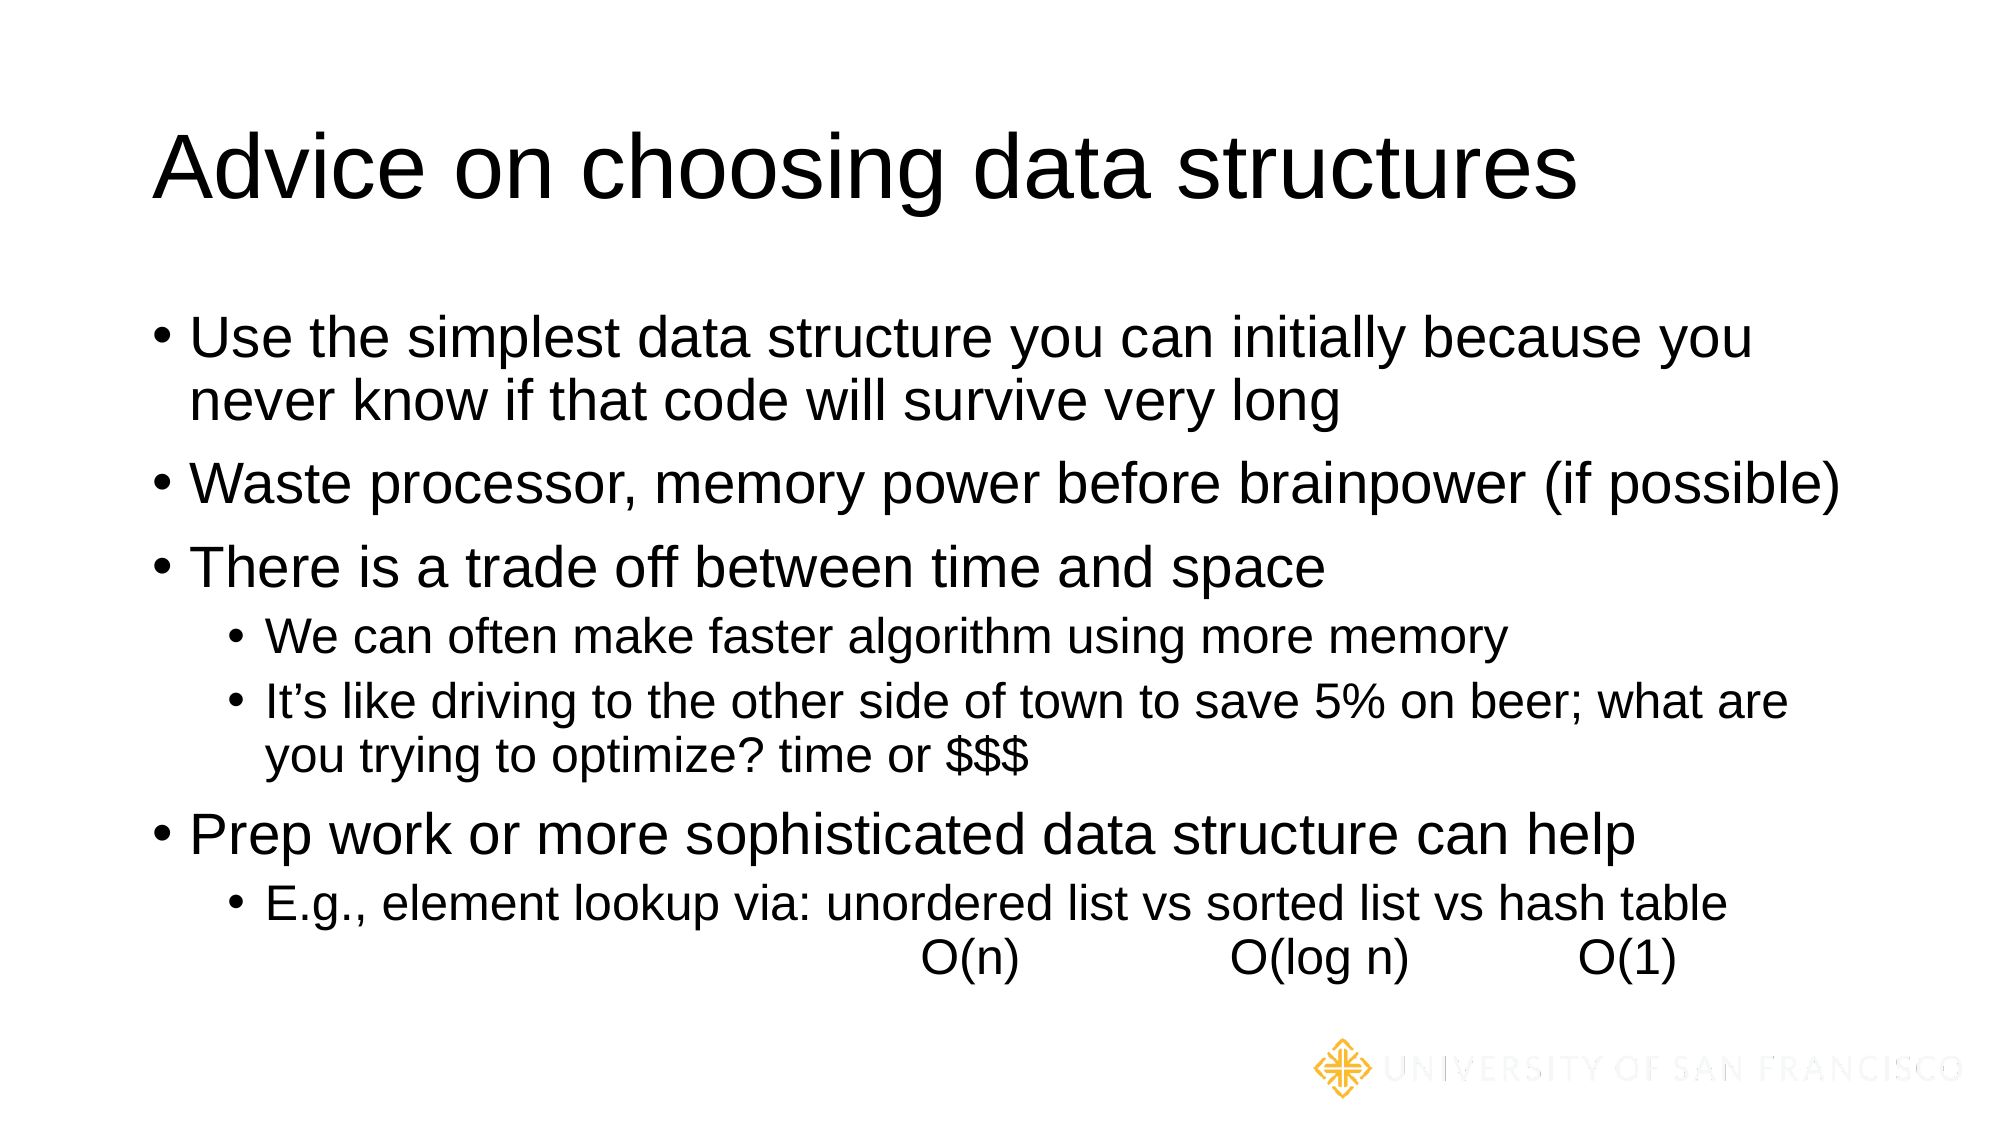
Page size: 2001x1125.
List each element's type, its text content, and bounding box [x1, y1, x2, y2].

list Use the simplest data structure you can initially because you never know if that code will survive very long Waste processor, memory power before brainpower (if possible) There is a trade off between time and space We can often make faster algorithm using more memory It’s like driving to the other side of town to save 5% on beer; what are you trying to optimize? time or $$$ Prep work or more sophisticated data structure can help E.g., element lookup via: unordered list vs sorted list vs hash table O(n) O(log n) O(1) [137, 299, 1863, 1014]
title Advice on choosing data structures [137, 59, 1863, 278]
